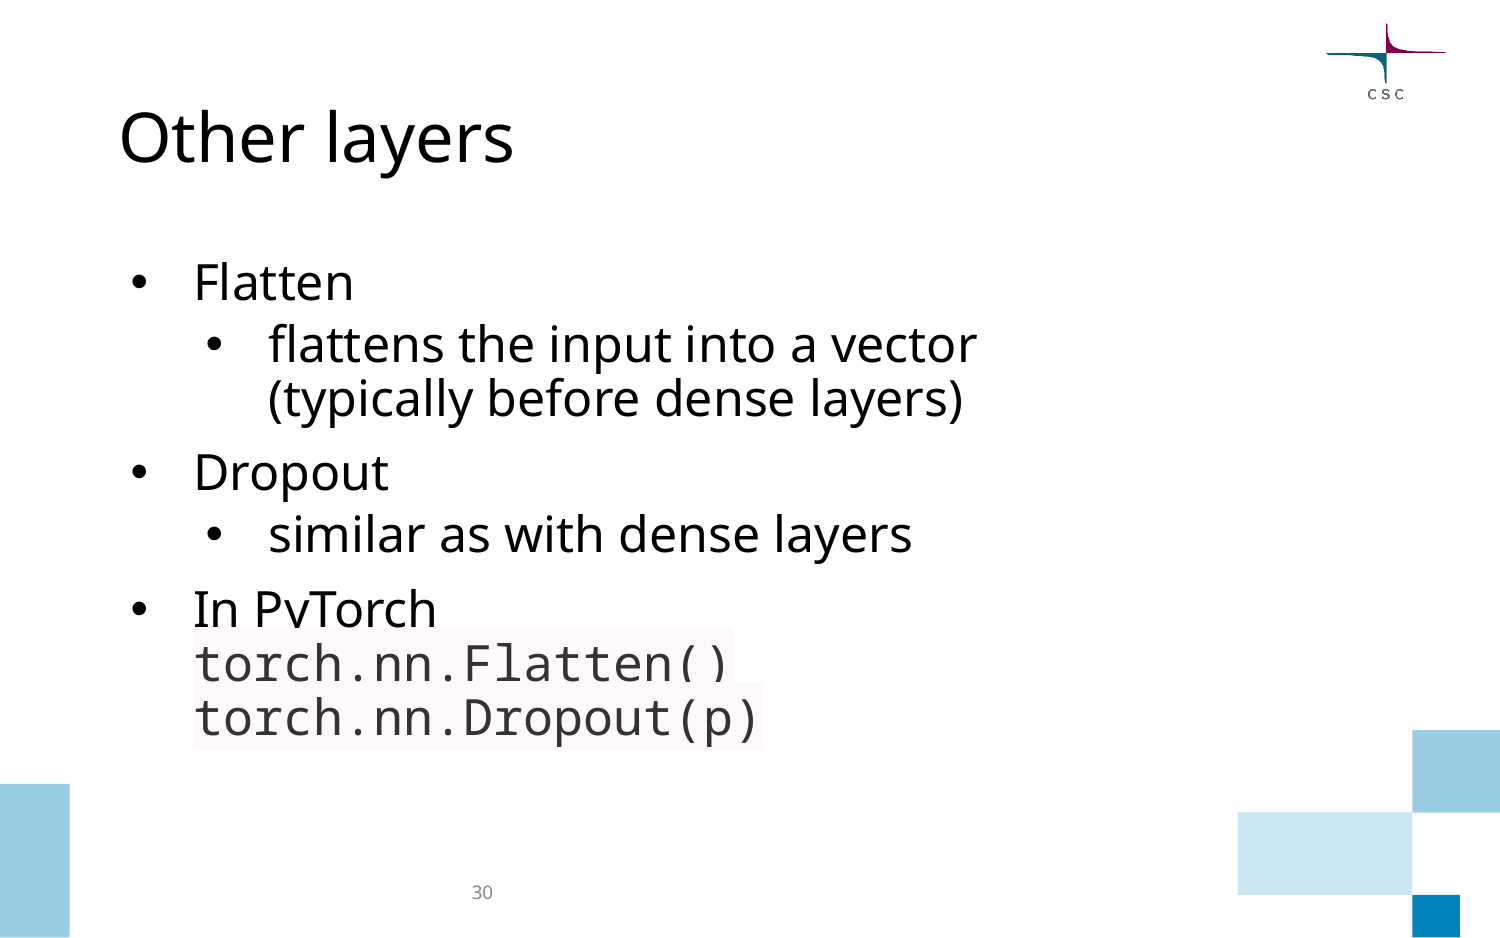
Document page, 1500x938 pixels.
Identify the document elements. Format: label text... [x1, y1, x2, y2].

title Other layers [103, 49, 1397, 232]
list Flatten flattens the input into a vector (typically before dense layers) Dropout similar as with dense layers In PyTorch torch.nn.Flatten() torch.nn.Dropout(p) [103, 249, 1397, 845]
picture [1296, 0, 1480, 128]
slide_number ‹#› [456, 868, 795, 919]
